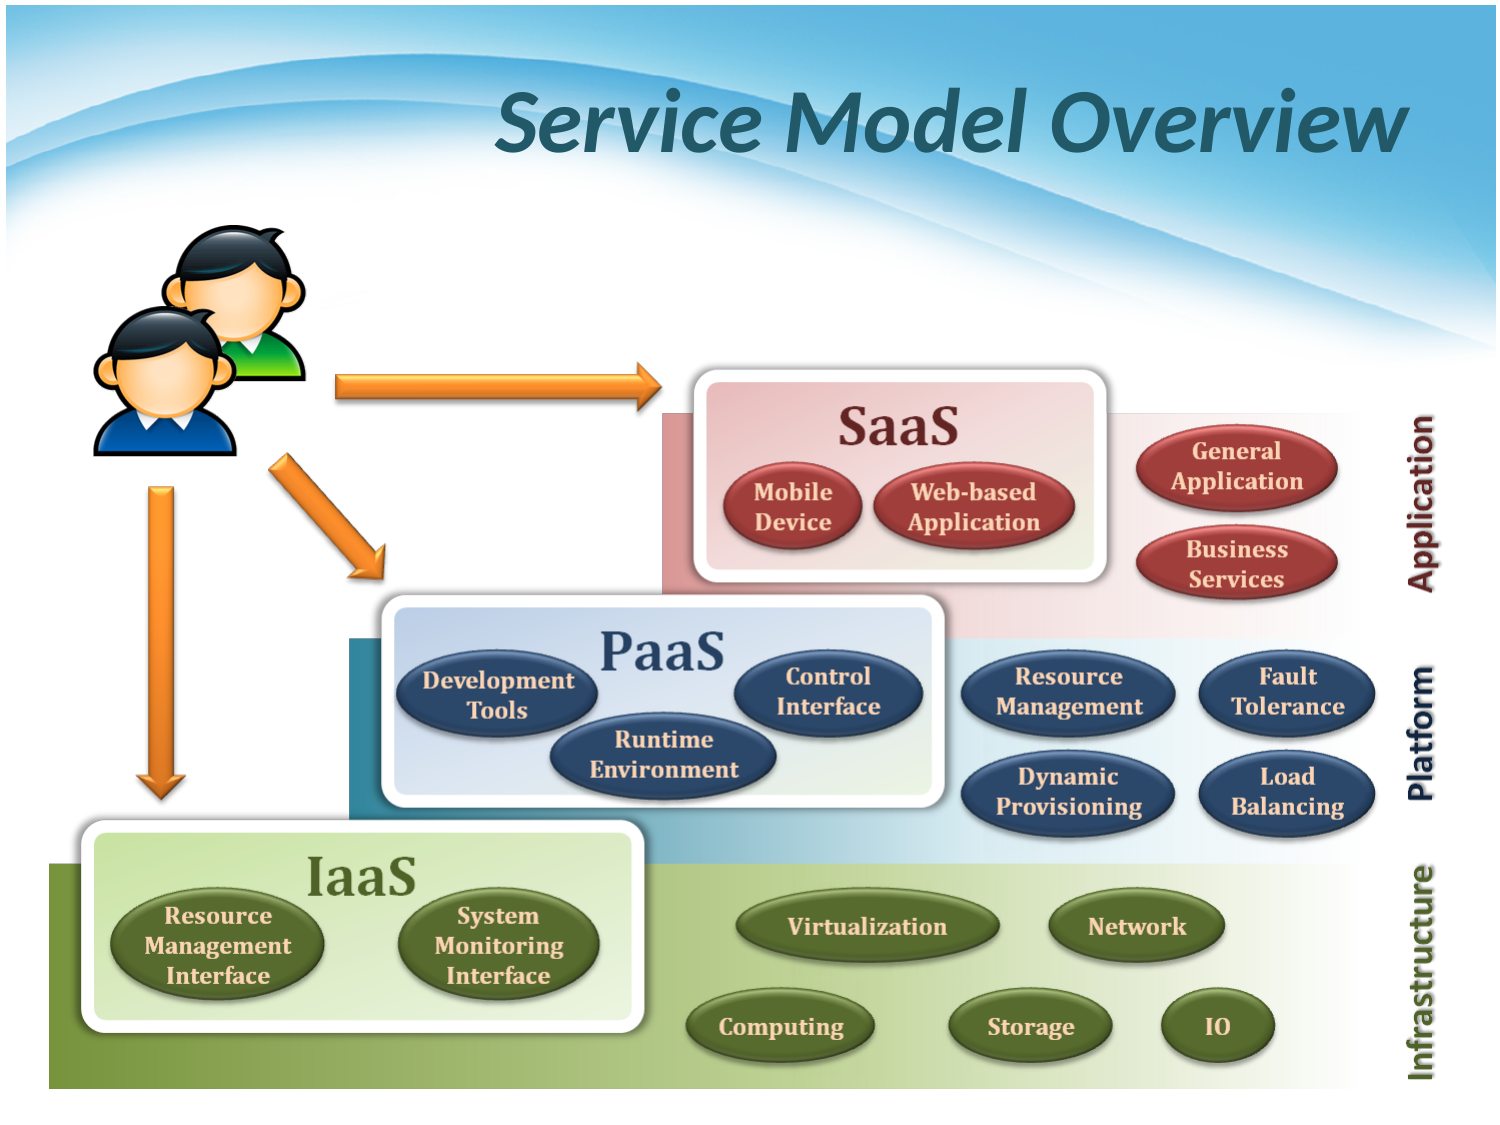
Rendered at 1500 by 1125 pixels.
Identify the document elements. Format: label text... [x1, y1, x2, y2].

title Service Model Overview [75, 45, 1425, 188]
picture [0, 0, 1500, 1125]
